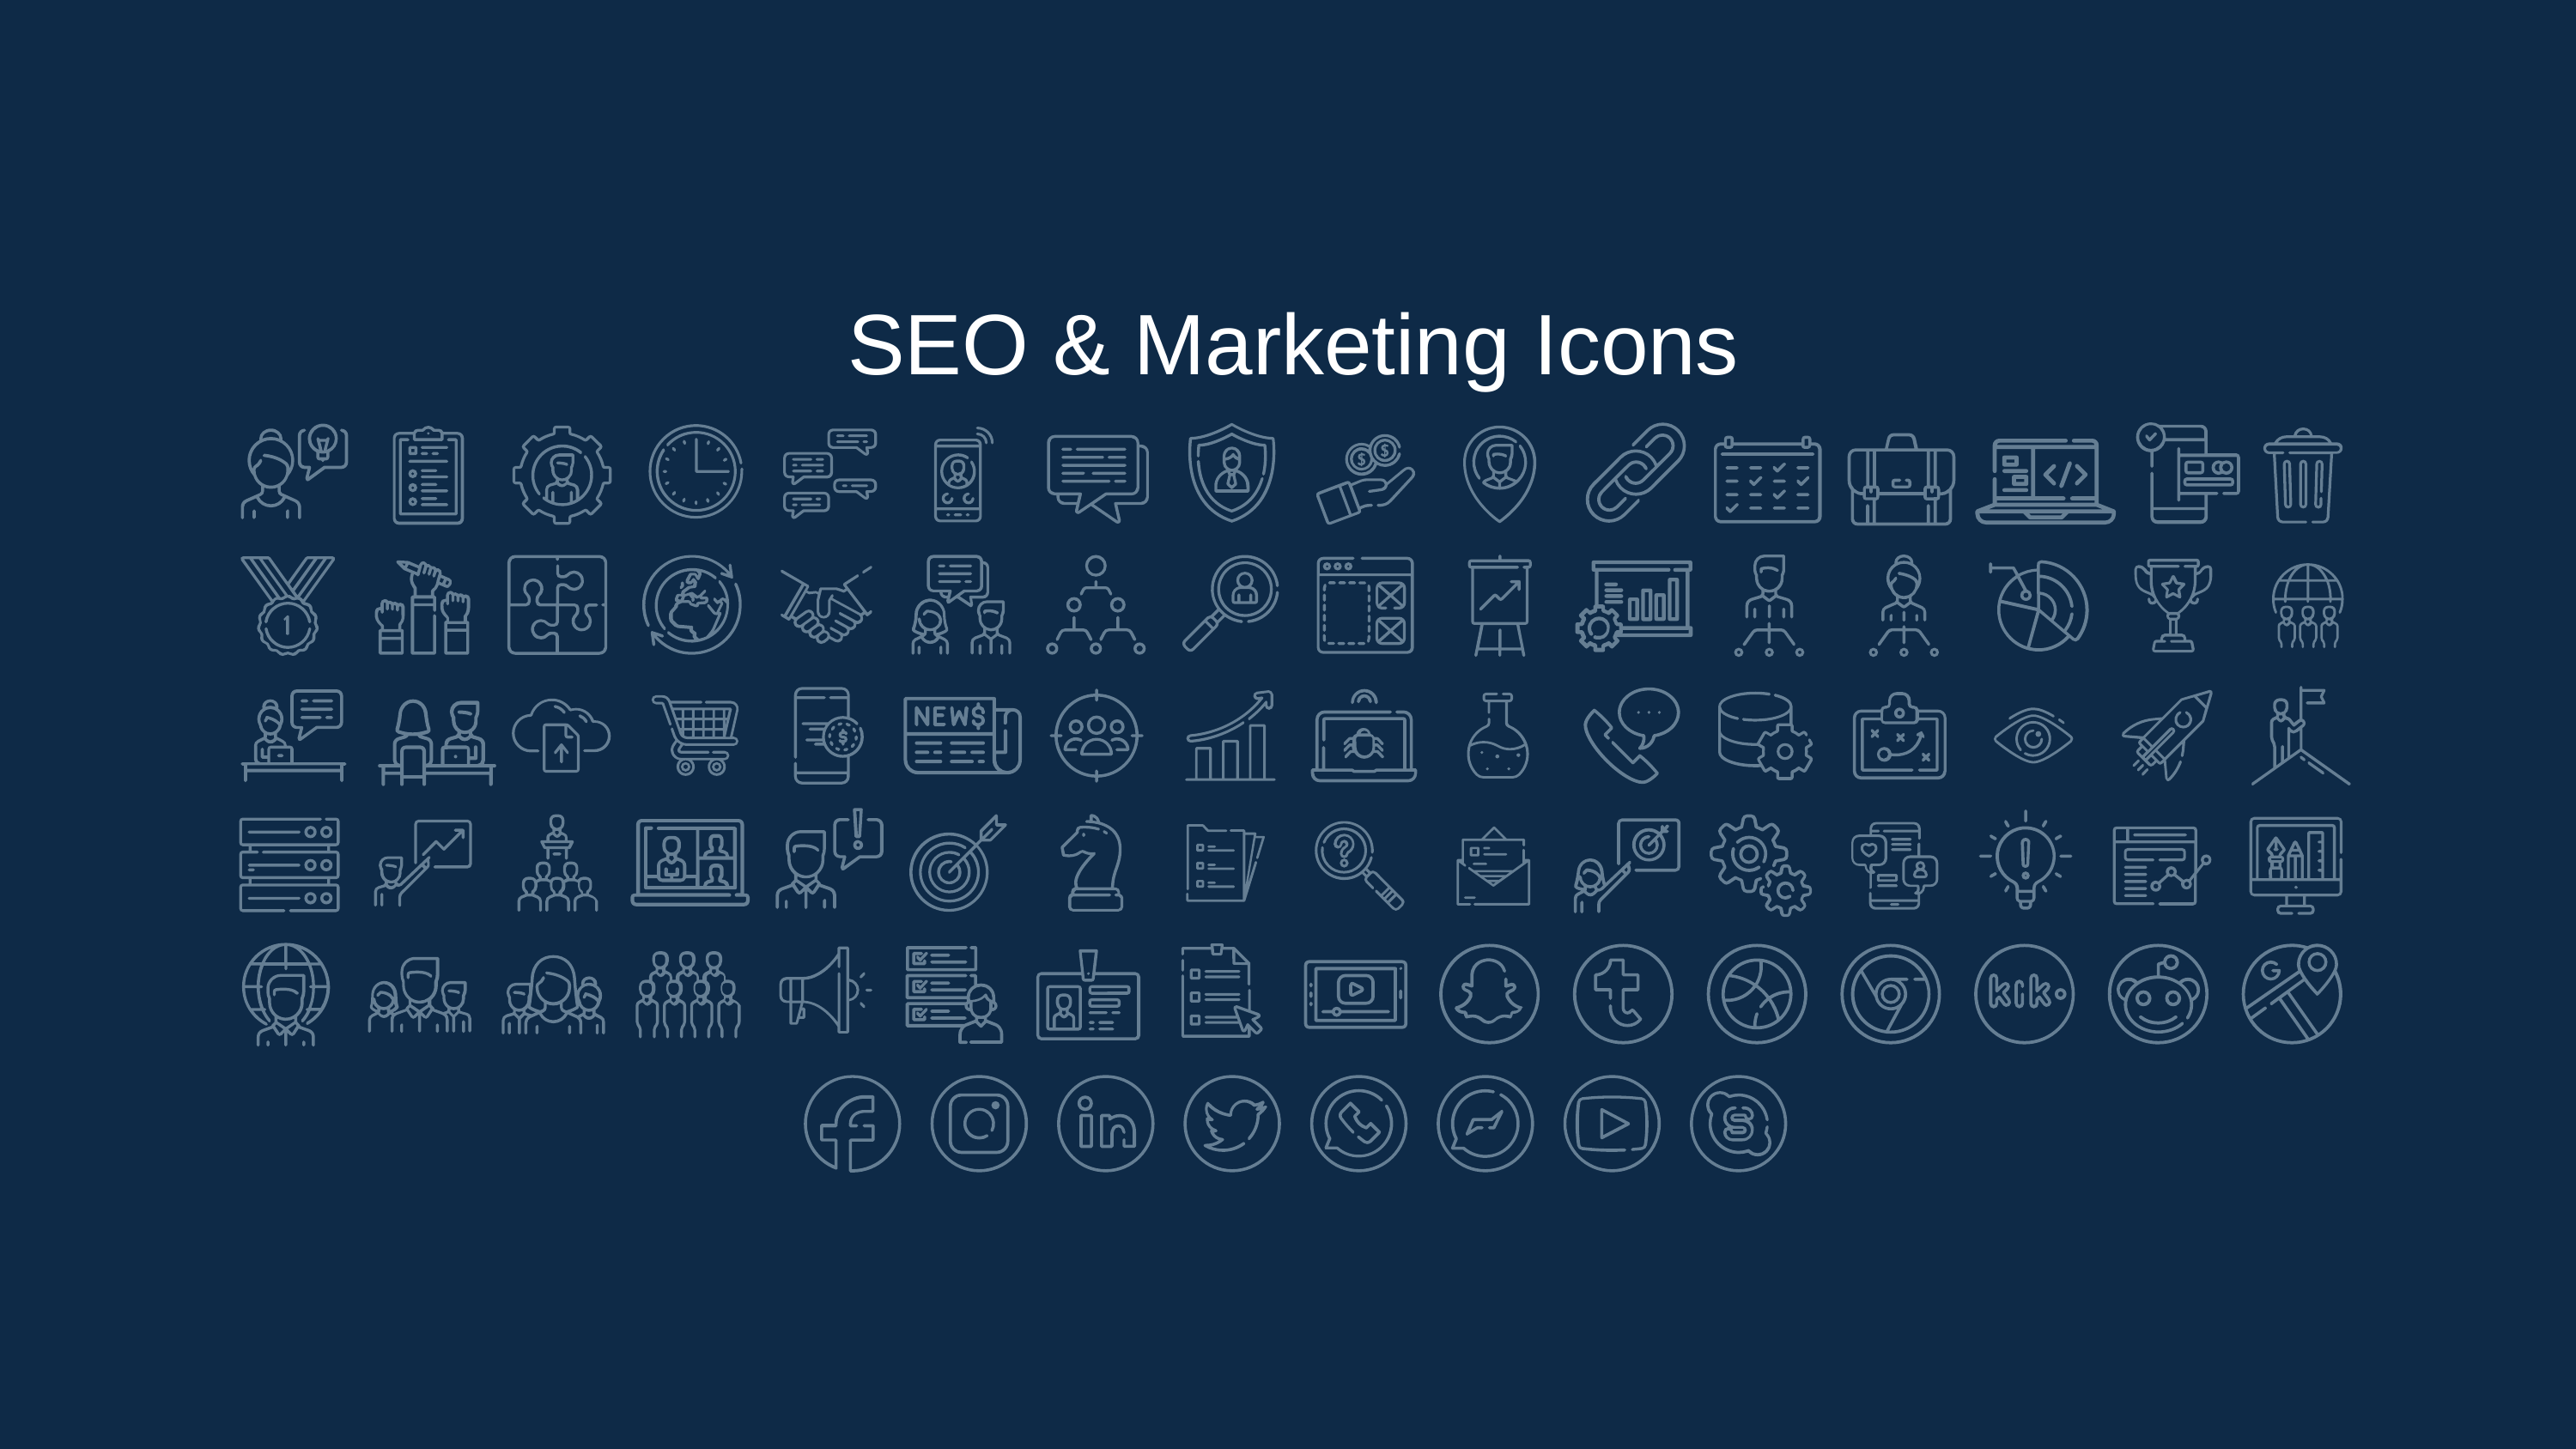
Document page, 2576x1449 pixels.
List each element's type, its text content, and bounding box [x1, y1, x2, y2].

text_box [630, 818, 750, 907]
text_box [782, 427, 878, 519]
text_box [1303, 960, 1408, 1029]
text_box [1852, 691, 1947, 780]
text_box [648, 423, 744, 519]
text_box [641, 555, 743, 656]
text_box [1573, 818, 1681, 914]
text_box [1973, 943, 2075, 1045]
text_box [1706, 943, 1808, 1045]
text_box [512, 425, 612, 525]
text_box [2251, 685, 2352, 786]
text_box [1563, 1075, 1662, 1173]
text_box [1456, 826, 1531, 906]
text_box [1572, 943, 1674, 1045]
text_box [1183, 1075, 1282, 1173]
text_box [1436, 1075, 1534, 1173]
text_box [511, 698, 611, 773]
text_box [241, 943, 331, 1047]
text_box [1438, 943, 1540, 1045]
text_box [1989, 560, 2089, 652]
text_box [1710, 814, 1813, 918]
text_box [2120, 689, 2214, 782]
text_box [933, 426, 994, 523]
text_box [1315, 433, 1418, 525]
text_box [1583, 687, 1680, 785]
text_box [501, 955, 606, 1035]
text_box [1060, 814, 1124, 912]
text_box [775, 808, 884, 910]
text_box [2112, 826, 2212, 906]
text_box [1713, 435, 1822, 524]
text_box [1734, 554, 1805, 658]
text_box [2263, 427, 2343, 524]
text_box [1460, 692, 1532, 779]
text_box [2107, 943, 2209, 1045]
text_box [909, 814, 1007, 912]
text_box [2249, 816, 2343, 915]
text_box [374, 819, 472, 907]
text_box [780, 566, 873, 645]
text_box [1689, 1075, 1788, 1173]
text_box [1575, 560, 1693, 652]
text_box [1048, 688, 1145, 784]
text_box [1056, 1075, 1155, 1173]
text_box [793, 687, 865, 785]
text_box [2136, 421, 2240, 524]
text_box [1046, 434, 1150, 524]
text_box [1462, 425, 1537, 524]
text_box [1717, 691, 1814, 781]
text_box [374, 560, 471, 655]
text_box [2271, 562, 2344, 649]
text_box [1316, 556, 1414, 654]
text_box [368, 956, 472, 1034]
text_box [903, 696, 1023, 775]
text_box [2241, 943, 2343, 1045]
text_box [1868, 554, 1940, 658]
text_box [1850, 822, 1939, 911]
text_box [1182, 555, 1279, 652]
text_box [240, 555, 336, 657]
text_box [779, 946, 873, 1034]
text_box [1310, 688, 1418, 783]
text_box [905, 945, 1004, 1045]
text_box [1847, 433, 1956, 526]
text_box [1184, 689, 1277, 782]
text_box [2134, 558, 2213, 653]
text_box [1840, 943, 1941, 1045]
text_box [1045, 555, 1146, 656]
text_box [507, 555, 608, 655]
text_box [1583, 422, 1689, 524]
text_box [635, 951, 741, 1039]
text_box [517, 814, 598, 912]
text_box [392, 425, 465, 525]
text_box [1467, 554, 1533, 658]
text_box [930, 1075, 1029, 1173]
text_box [240, 423, 349, 520]
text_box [1036, 949, 1141, 1041]
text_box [1181, 943, 1264, 1039]
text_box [1309, 1075, 1408, 1173]
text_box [240, 688, 347, 783]
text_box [911, 555, 1012, 656]
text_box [239, 817, 340, 912]
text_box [1975, 438, 2117, 525]
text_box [1978, 809, 2073, 910]
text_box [1993, 707, 2074, 764]
title SEO & Marketing Icons [301, 263, 2287, 399]
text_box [1186, 823, 1266, 902]
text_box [377, 699, 497, 786]
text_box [1186, 422, 1278, 524]
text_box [1314, 821, 1406, 912]
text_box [651, 694, 740, 777]
text_box [804, 1075, 902, 1173]
